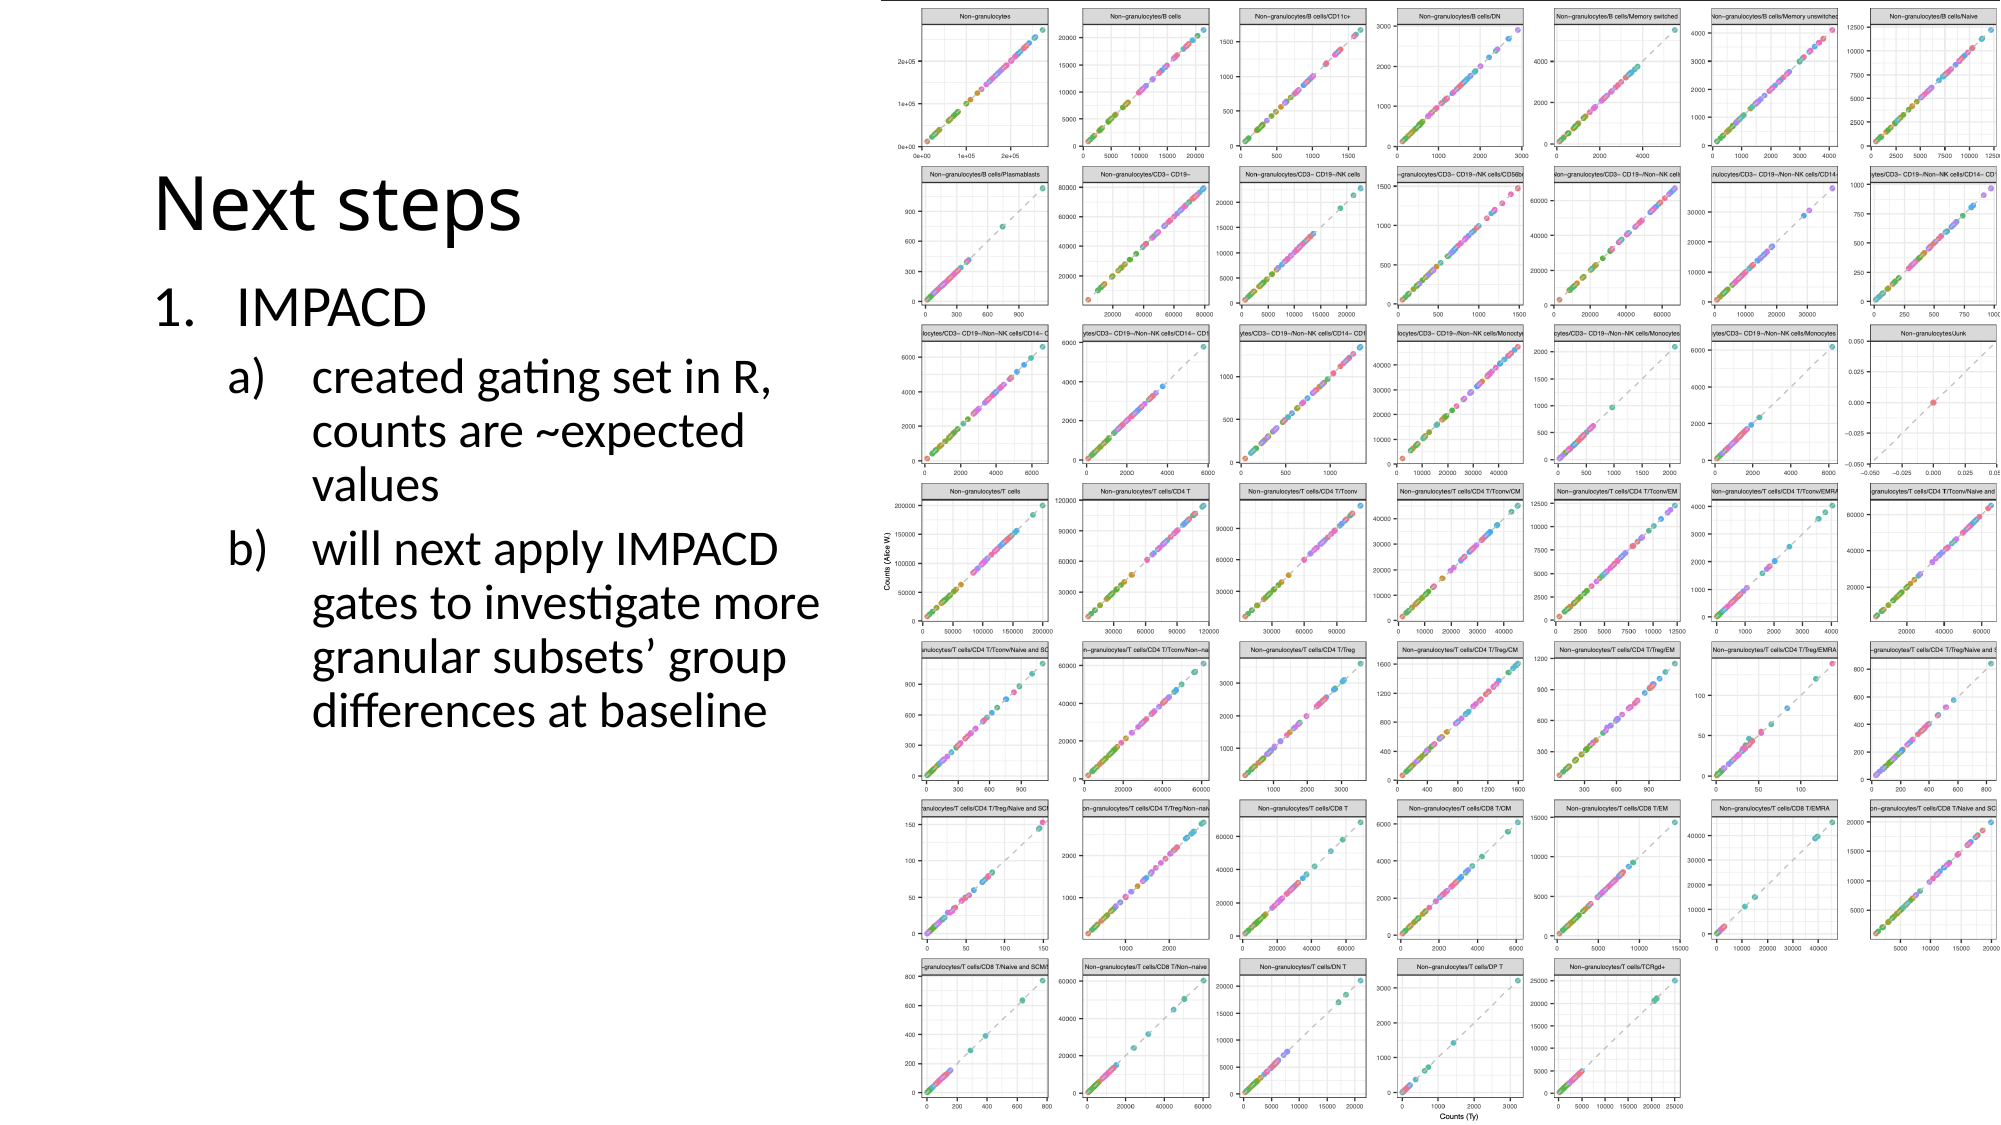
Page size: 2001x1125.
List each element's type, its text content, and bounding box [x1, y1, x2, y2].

title Next steps [137, 97, 881, 315]
list IMPACD created gating set in R, counts are ~expected values will next apply IMPACD gates to investigate more granular subsets’ group differences at baseline [137, 269, 856, 1028]
picture [881, 0, 2000, 1125]
